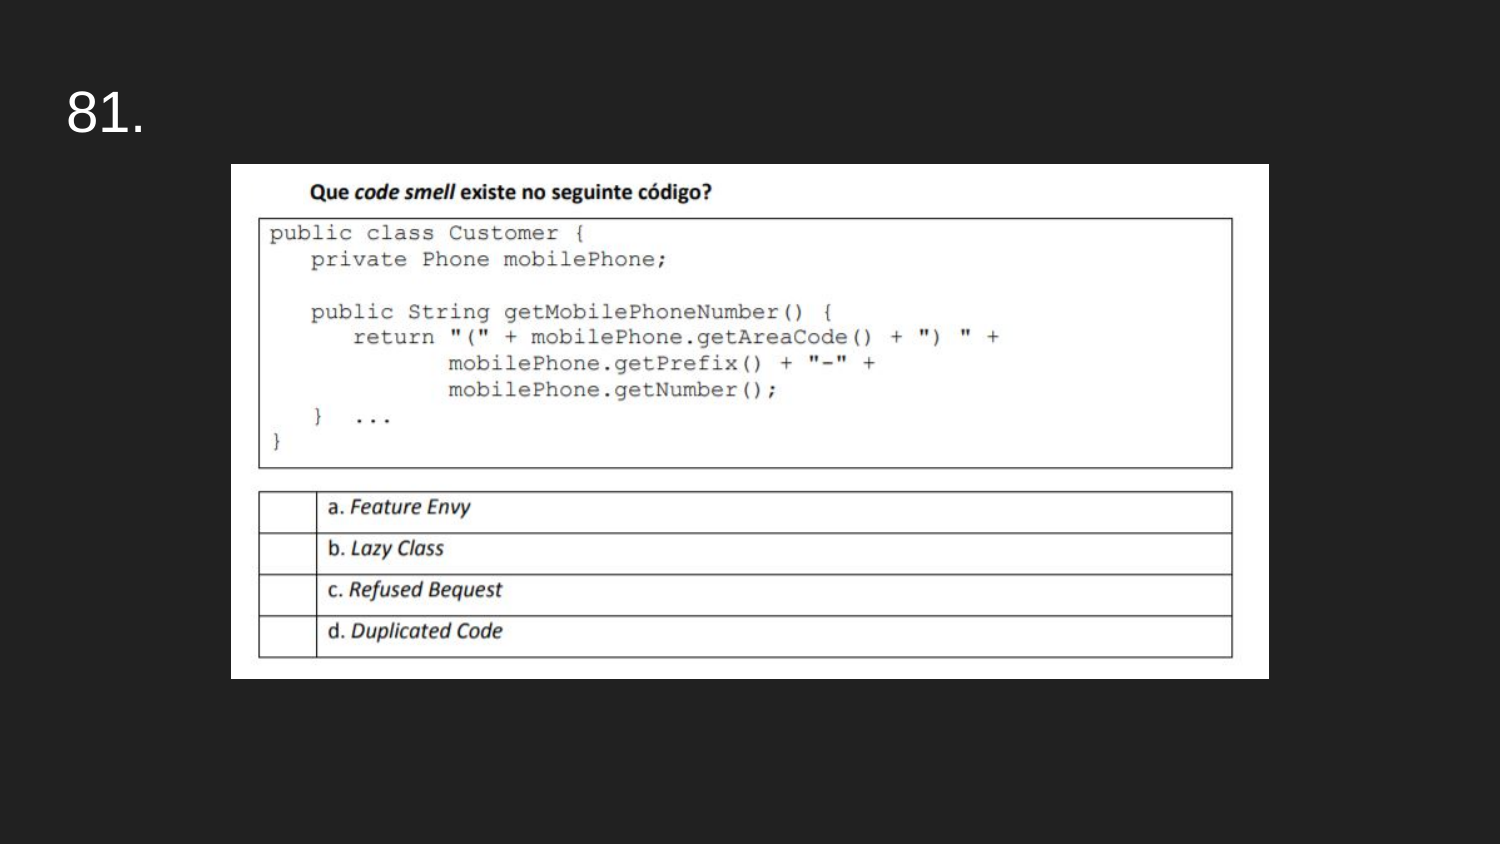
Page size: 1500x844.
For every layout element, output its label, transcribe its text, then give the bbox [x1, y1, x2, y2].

picture [231, 164, 1269, 679]
title 81. [51, 59, 1449, 153]
